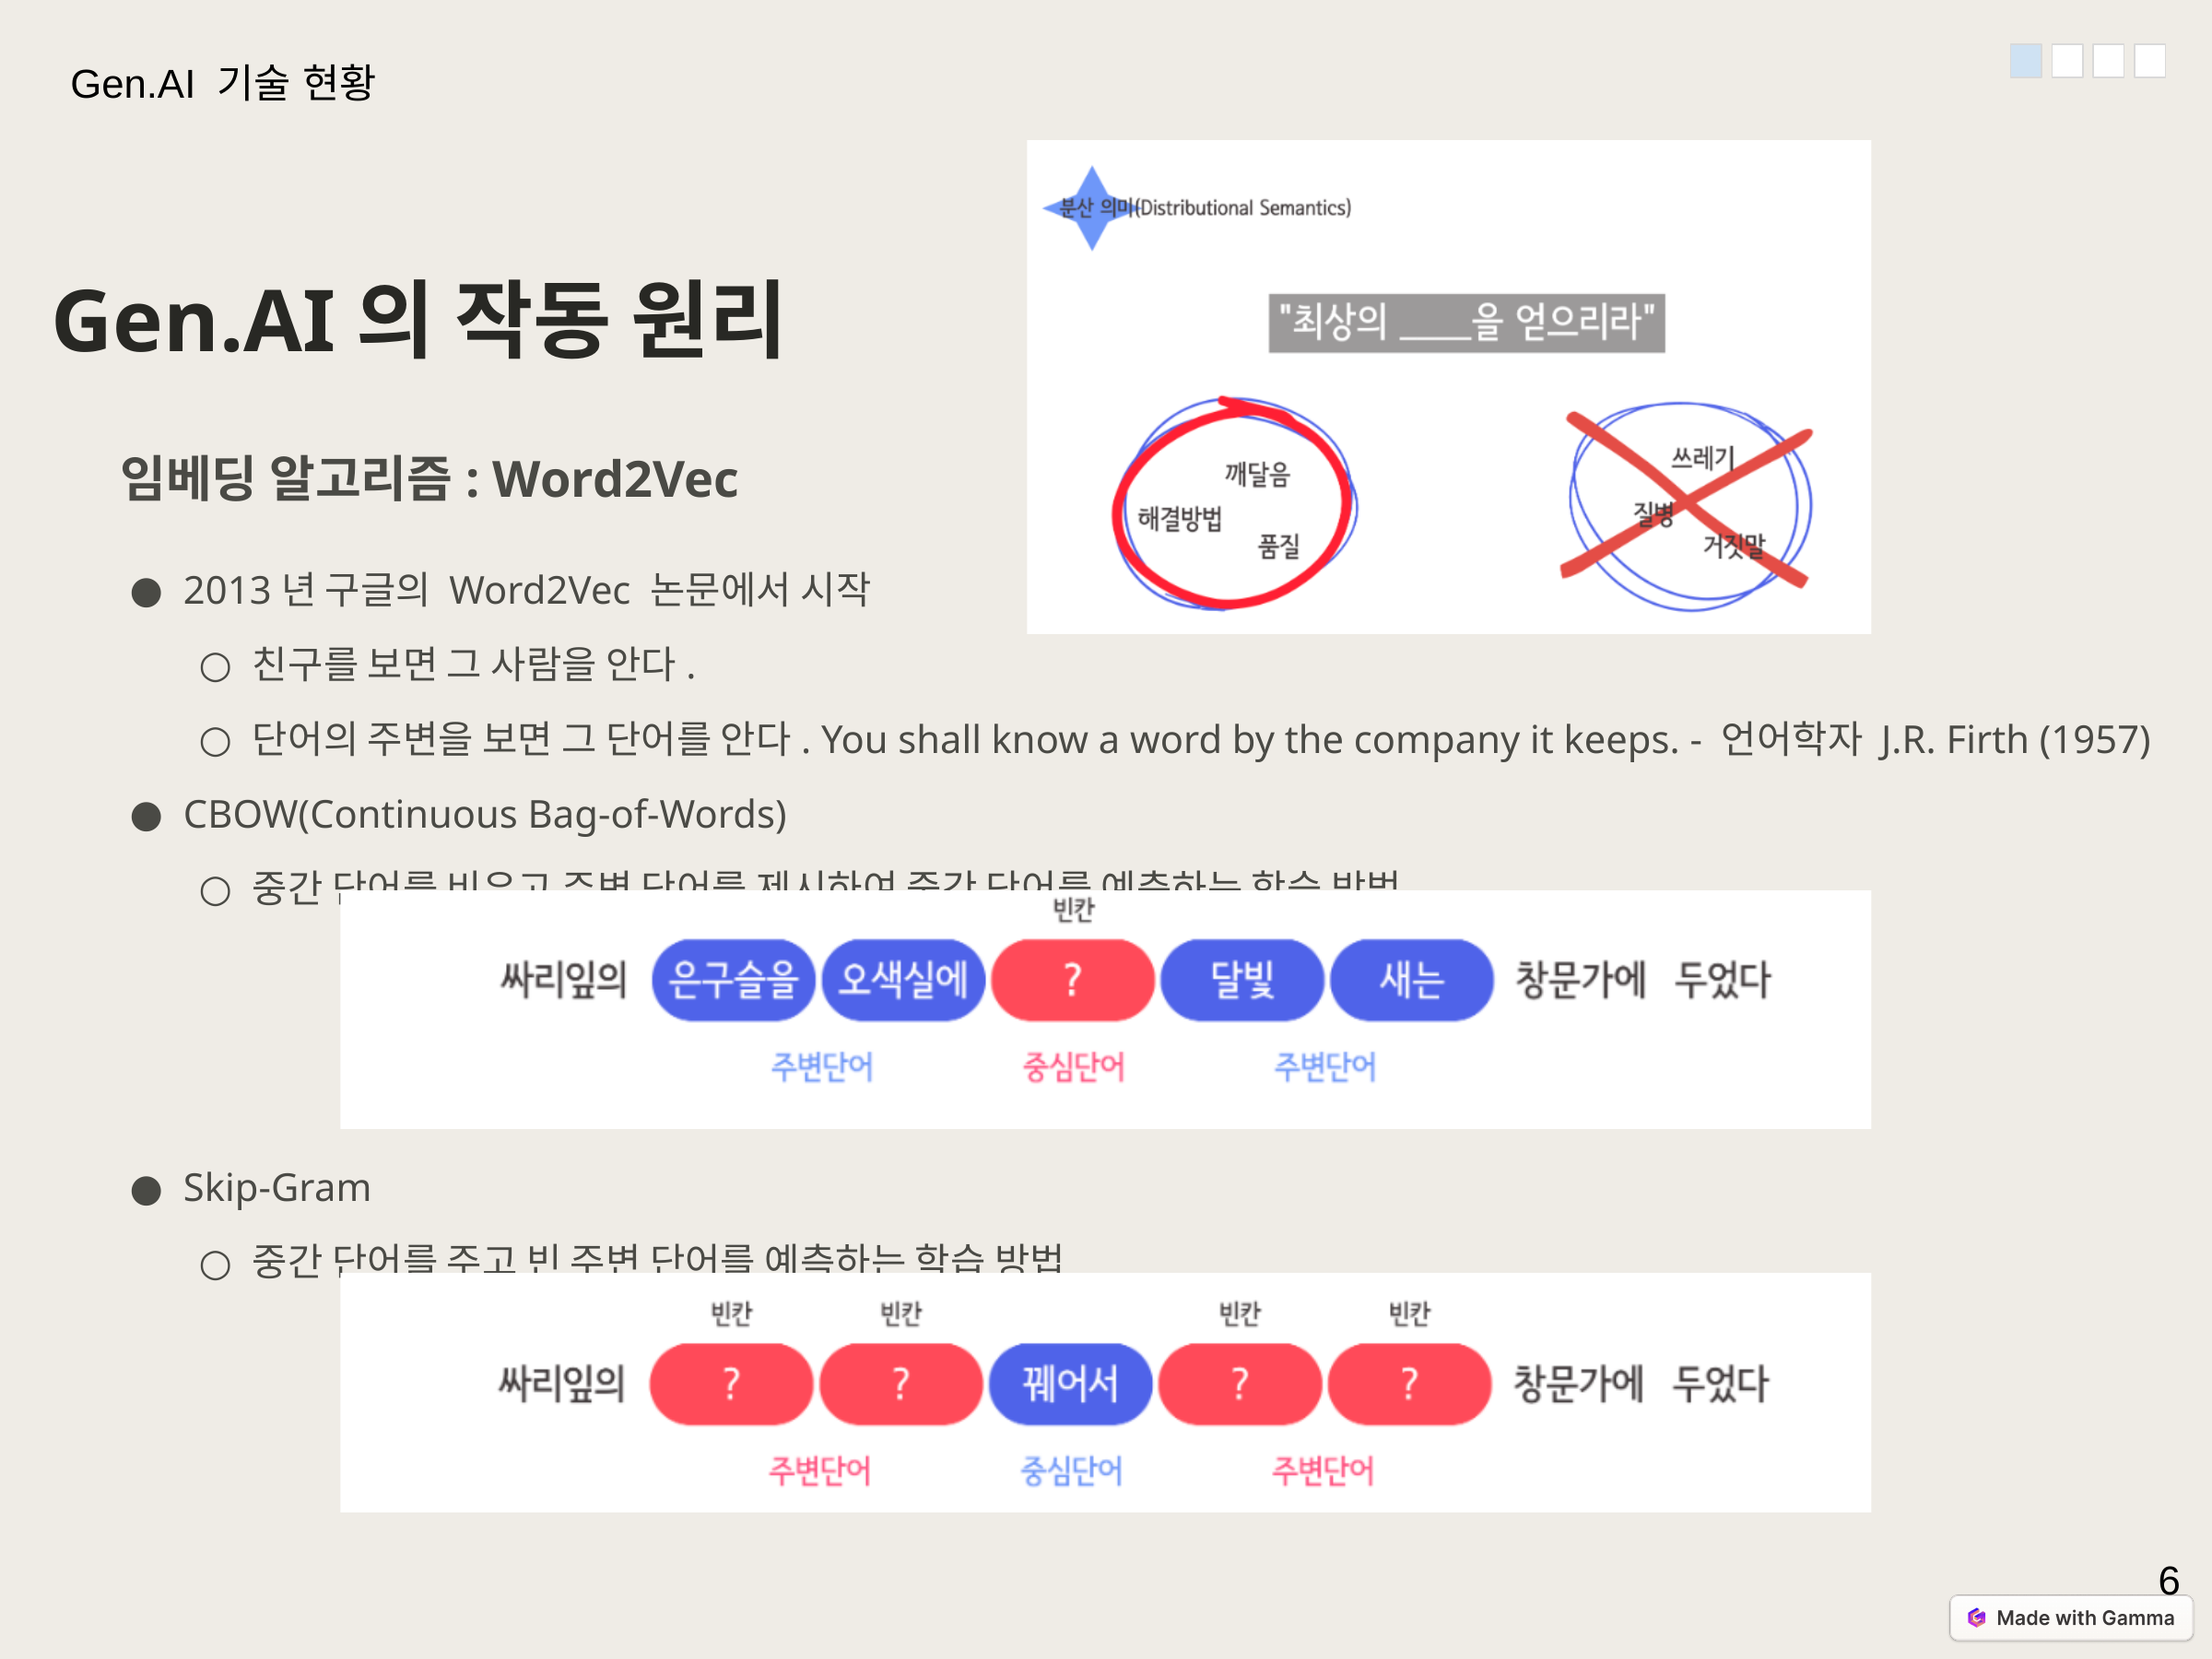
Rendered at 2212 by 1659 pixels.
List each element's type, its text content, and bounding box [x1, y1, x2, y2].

picture [340, 1273, 1872, 1512]
text_box [2093, 43, 2124, 77]
text_box [2052, 43, 2083, 77]
text_box Gen.AI 기술 현황 [56, 43, 594, 119]
text_box Gen.AI의 작동 원리 [51, 241, 1021, 456]
text_box [2010, 43, 2041, 77]
picture [1026, 139, 1872, 634]
picture [340, 889, 1872, 1129]
slide_number ‹#› [2069, 1532, 2203, 1659]
text_box [2135, 43, 2166, 77]
text_box 2013년 구글의 Word2Vec 논문에서 시작 친구를 보면 그 사람을 안다. 단어의 주변을 보면 그 단어를 안다. You shall know a word by the company it keeps. - 언어학자 J.R. Firth (1957) CBOW(Continuous Bag-of-Words) 중간 단어를 비우고 주변 단어를 제시하여 중간 단어를 예측하는 학습 방법 Skip-Gram 중간 단어를 주고 빈 주변 단어를 예측하는 학습 방법 [113, 536, 2183, 1659]
text_box 임베딩 알고리즘: Word2Vec [120, 431, 856, 523]
